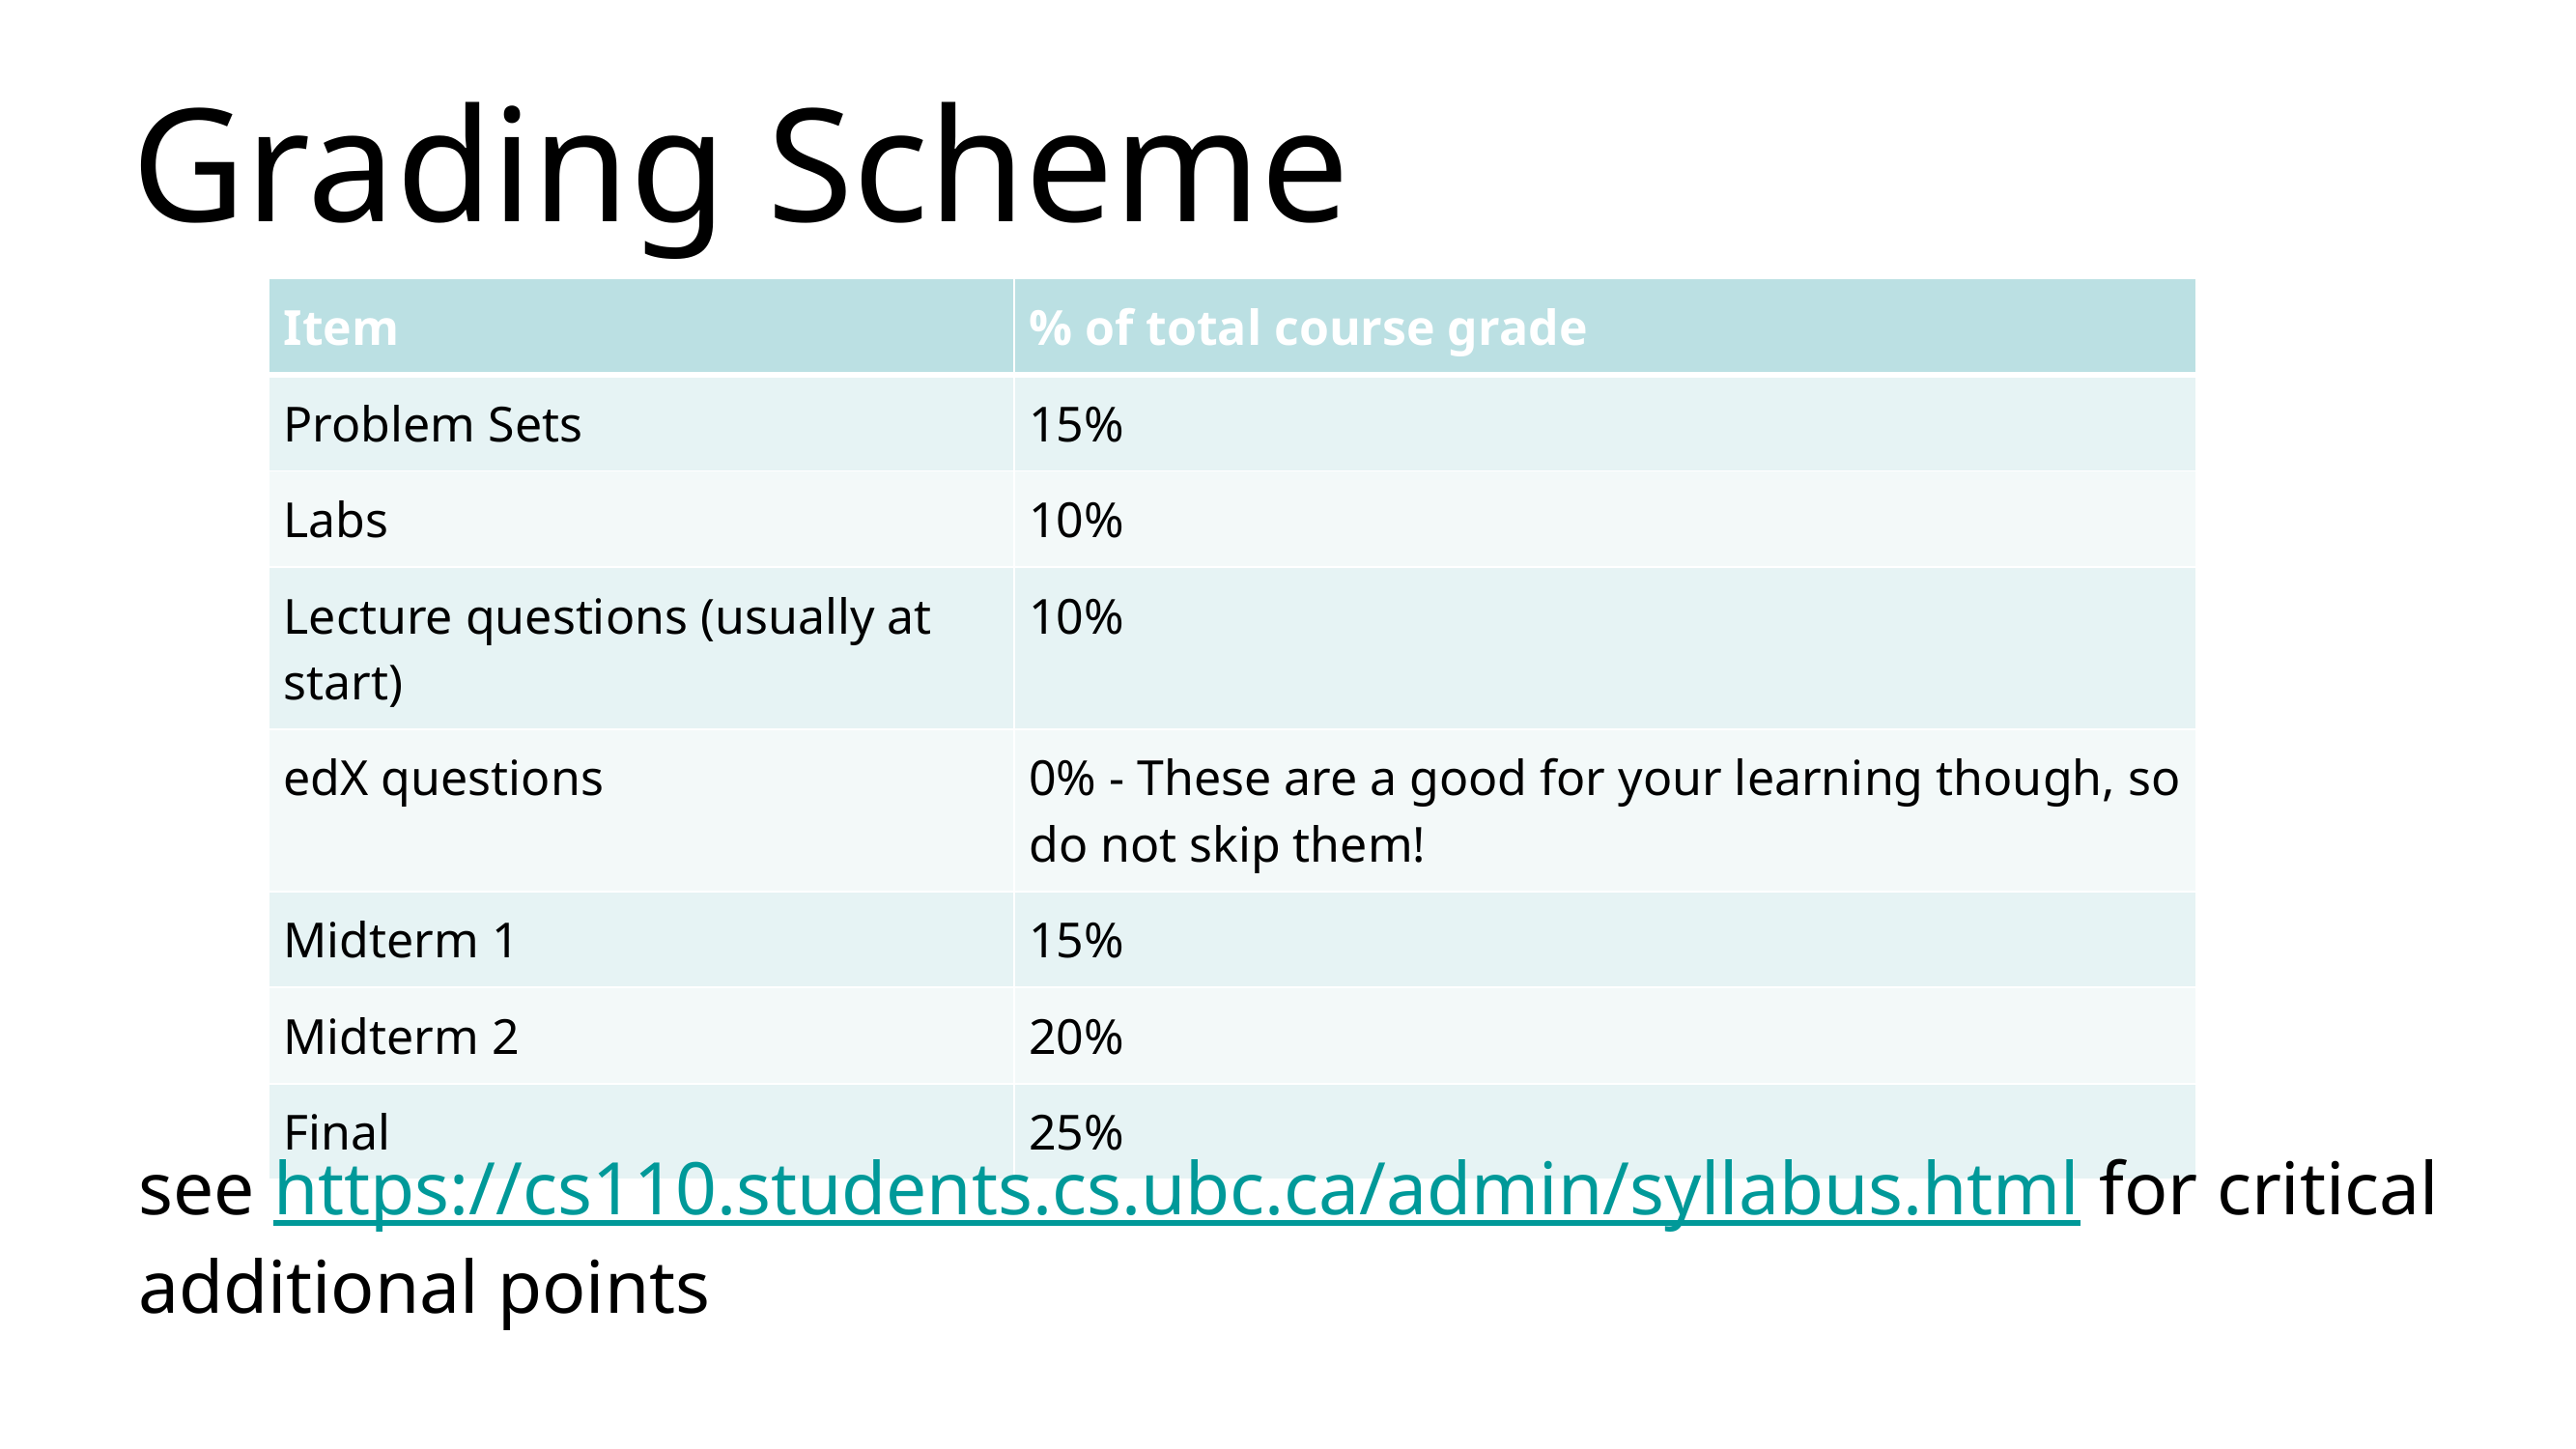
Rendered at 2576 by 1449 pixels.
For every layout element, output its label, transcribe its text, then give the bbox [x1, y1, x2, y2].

table_cell 10% [1015, 471, 2195, 566]
table_cell Midterm 2 [269, 988, 1013, 1083]
table_cell edX questions [269, 730, 1013, 891]
table_cell Midterm 1 [269, 893, 1013, 986]
table_header Item [269, 279, 1013, 372]
table_cell Lecture questions (usually at start) [269, 568, 1013, 728]
table_cell 10% [1015, 568, 2195, 728]
table_cell 25% [1015, 1085, 2195, 1135]
table_cell 0% - These are a good for your learning though, so do not skip them! [1015, 730, 2195, 891]
table_cell Problem Sets [269, 378, 1013, 470]
table_header % of total course grade [1015, 279, 2195, 372]
table_cell Labs [269, 471, 1013, 566]
table_cell 15% [1015, 378, 2195, 470]
table_cell Final [269, 1085, 1013, 1135]
table_cell 20% [1015, 988, 2195, 1083]
table_cell 15% [1015, 893, 2195, 986]
title Grading Scheme [124, 38, 2197, 280]
text_box see https://cs110.students.cs.ubc.ca/admin/syllabus.html for critical additional points [124, 1135, 2486, 1336]
